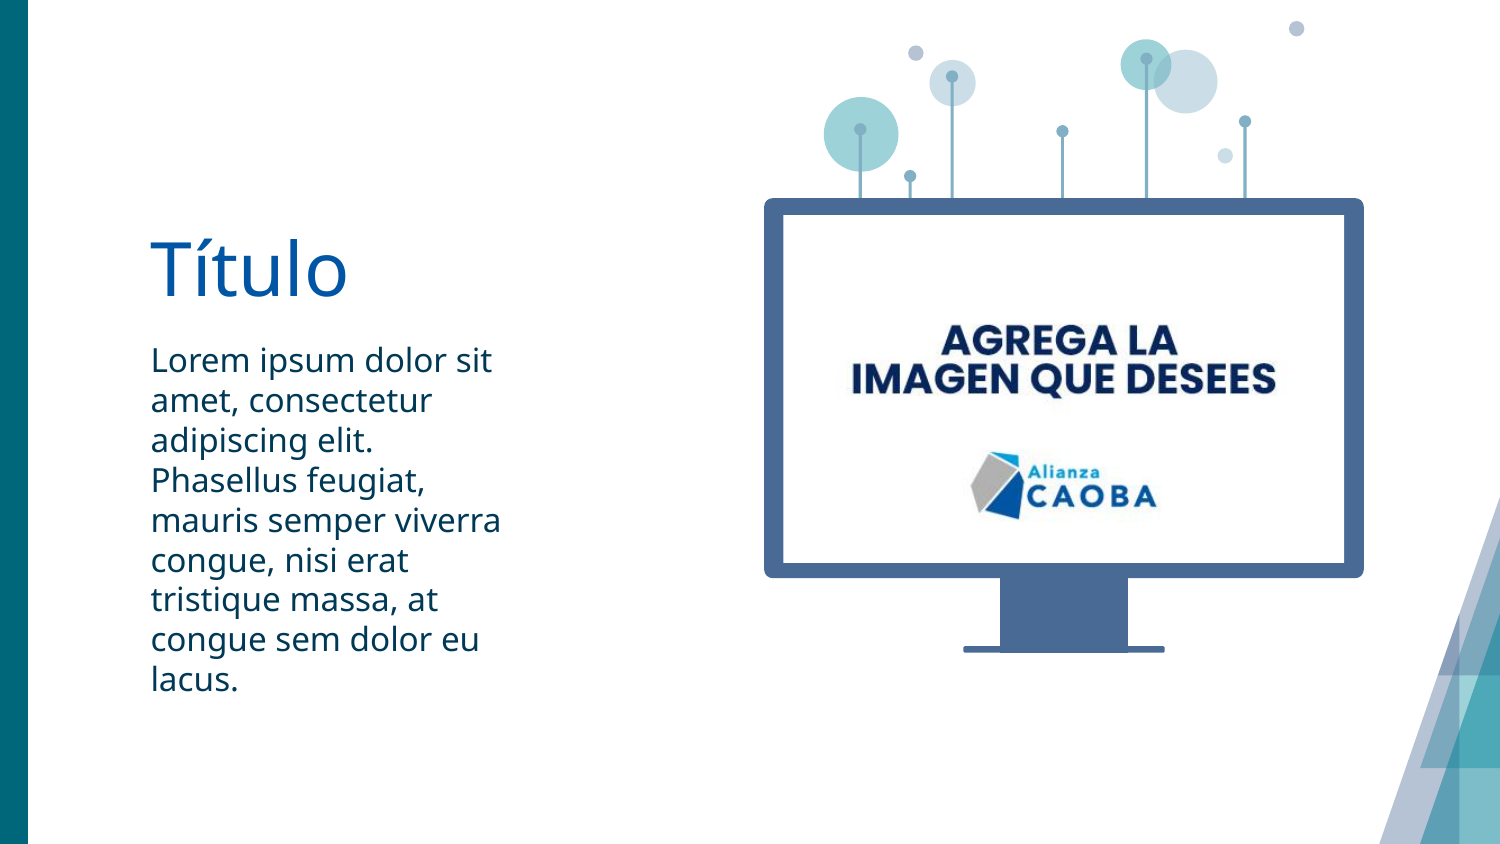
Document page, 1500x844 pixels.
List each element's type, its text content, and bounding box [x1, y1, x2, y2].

picture [783, 215, 1345, 563]
subtitle Lorem ipsum dolor sit amet, consectetur adipiscing elit. Phasellus feugiat, mauris semper viverra congue, nisi erat tristique massa, at congue sem dolor eu lacus. [135, 324, 533, 537]
title Título [135, 206, 595, 316]
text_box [763, 197, 1365, 653]
